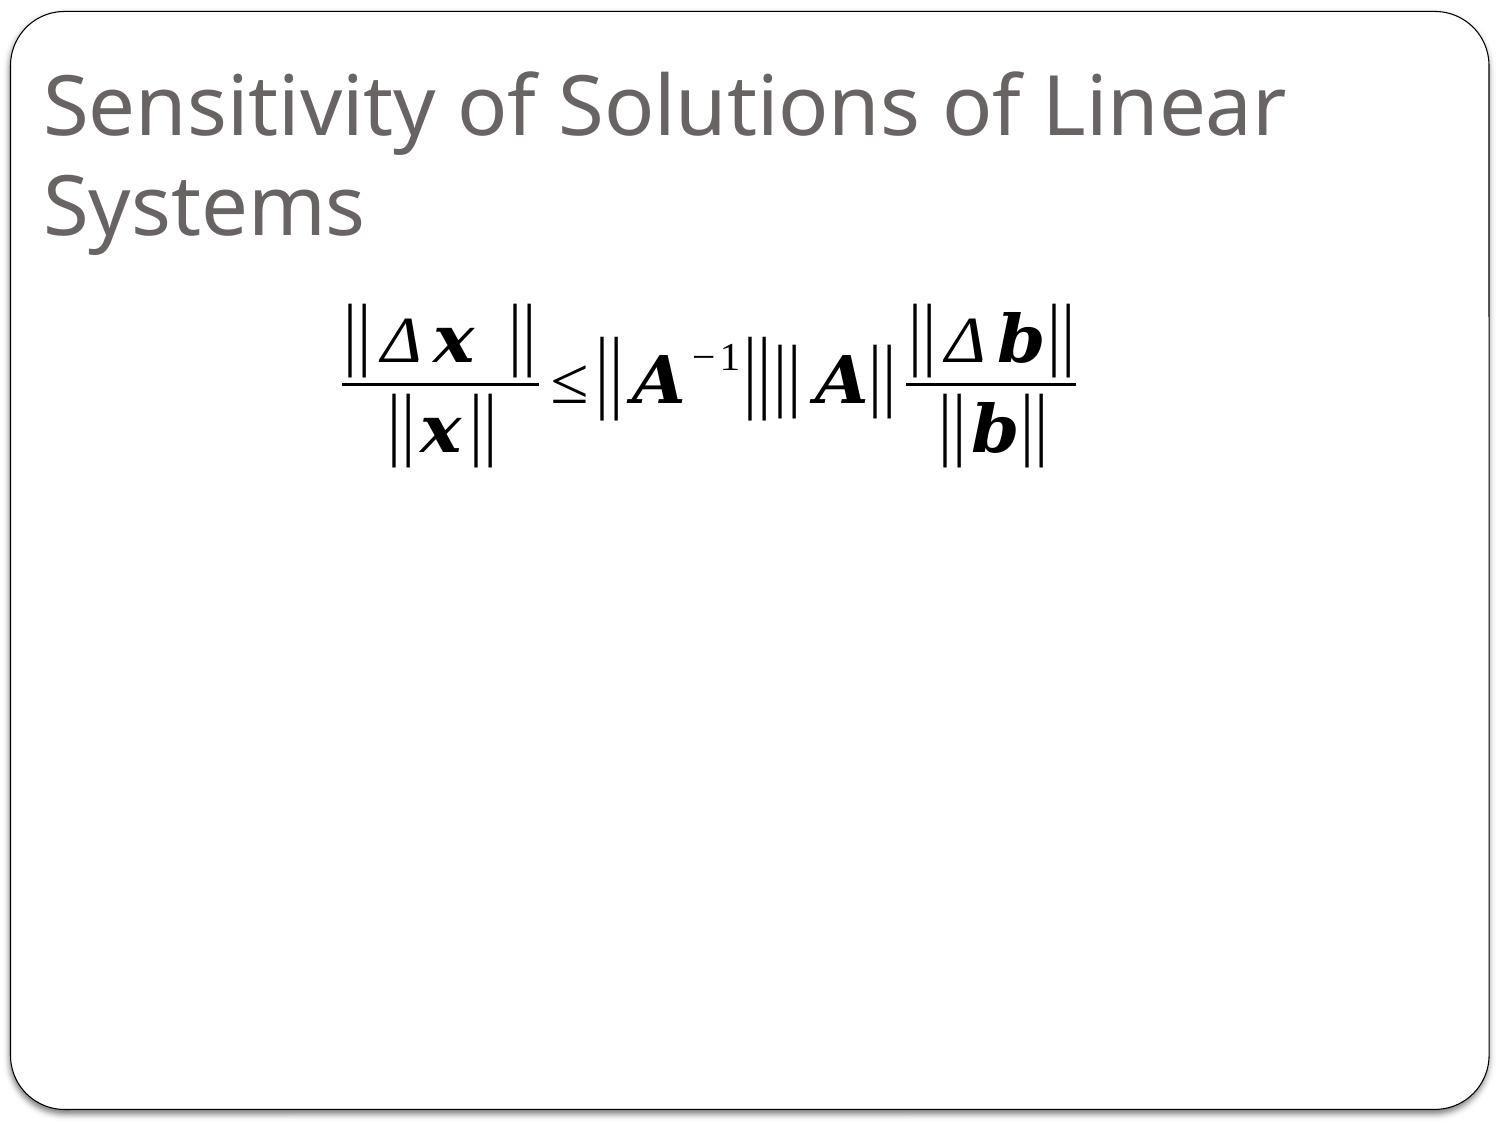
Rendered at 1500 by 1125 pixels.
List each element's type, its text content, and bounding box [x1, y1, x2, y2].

text_box Sensitivity of Solutions of Linear Systems [28, 44, 1500, 260]
